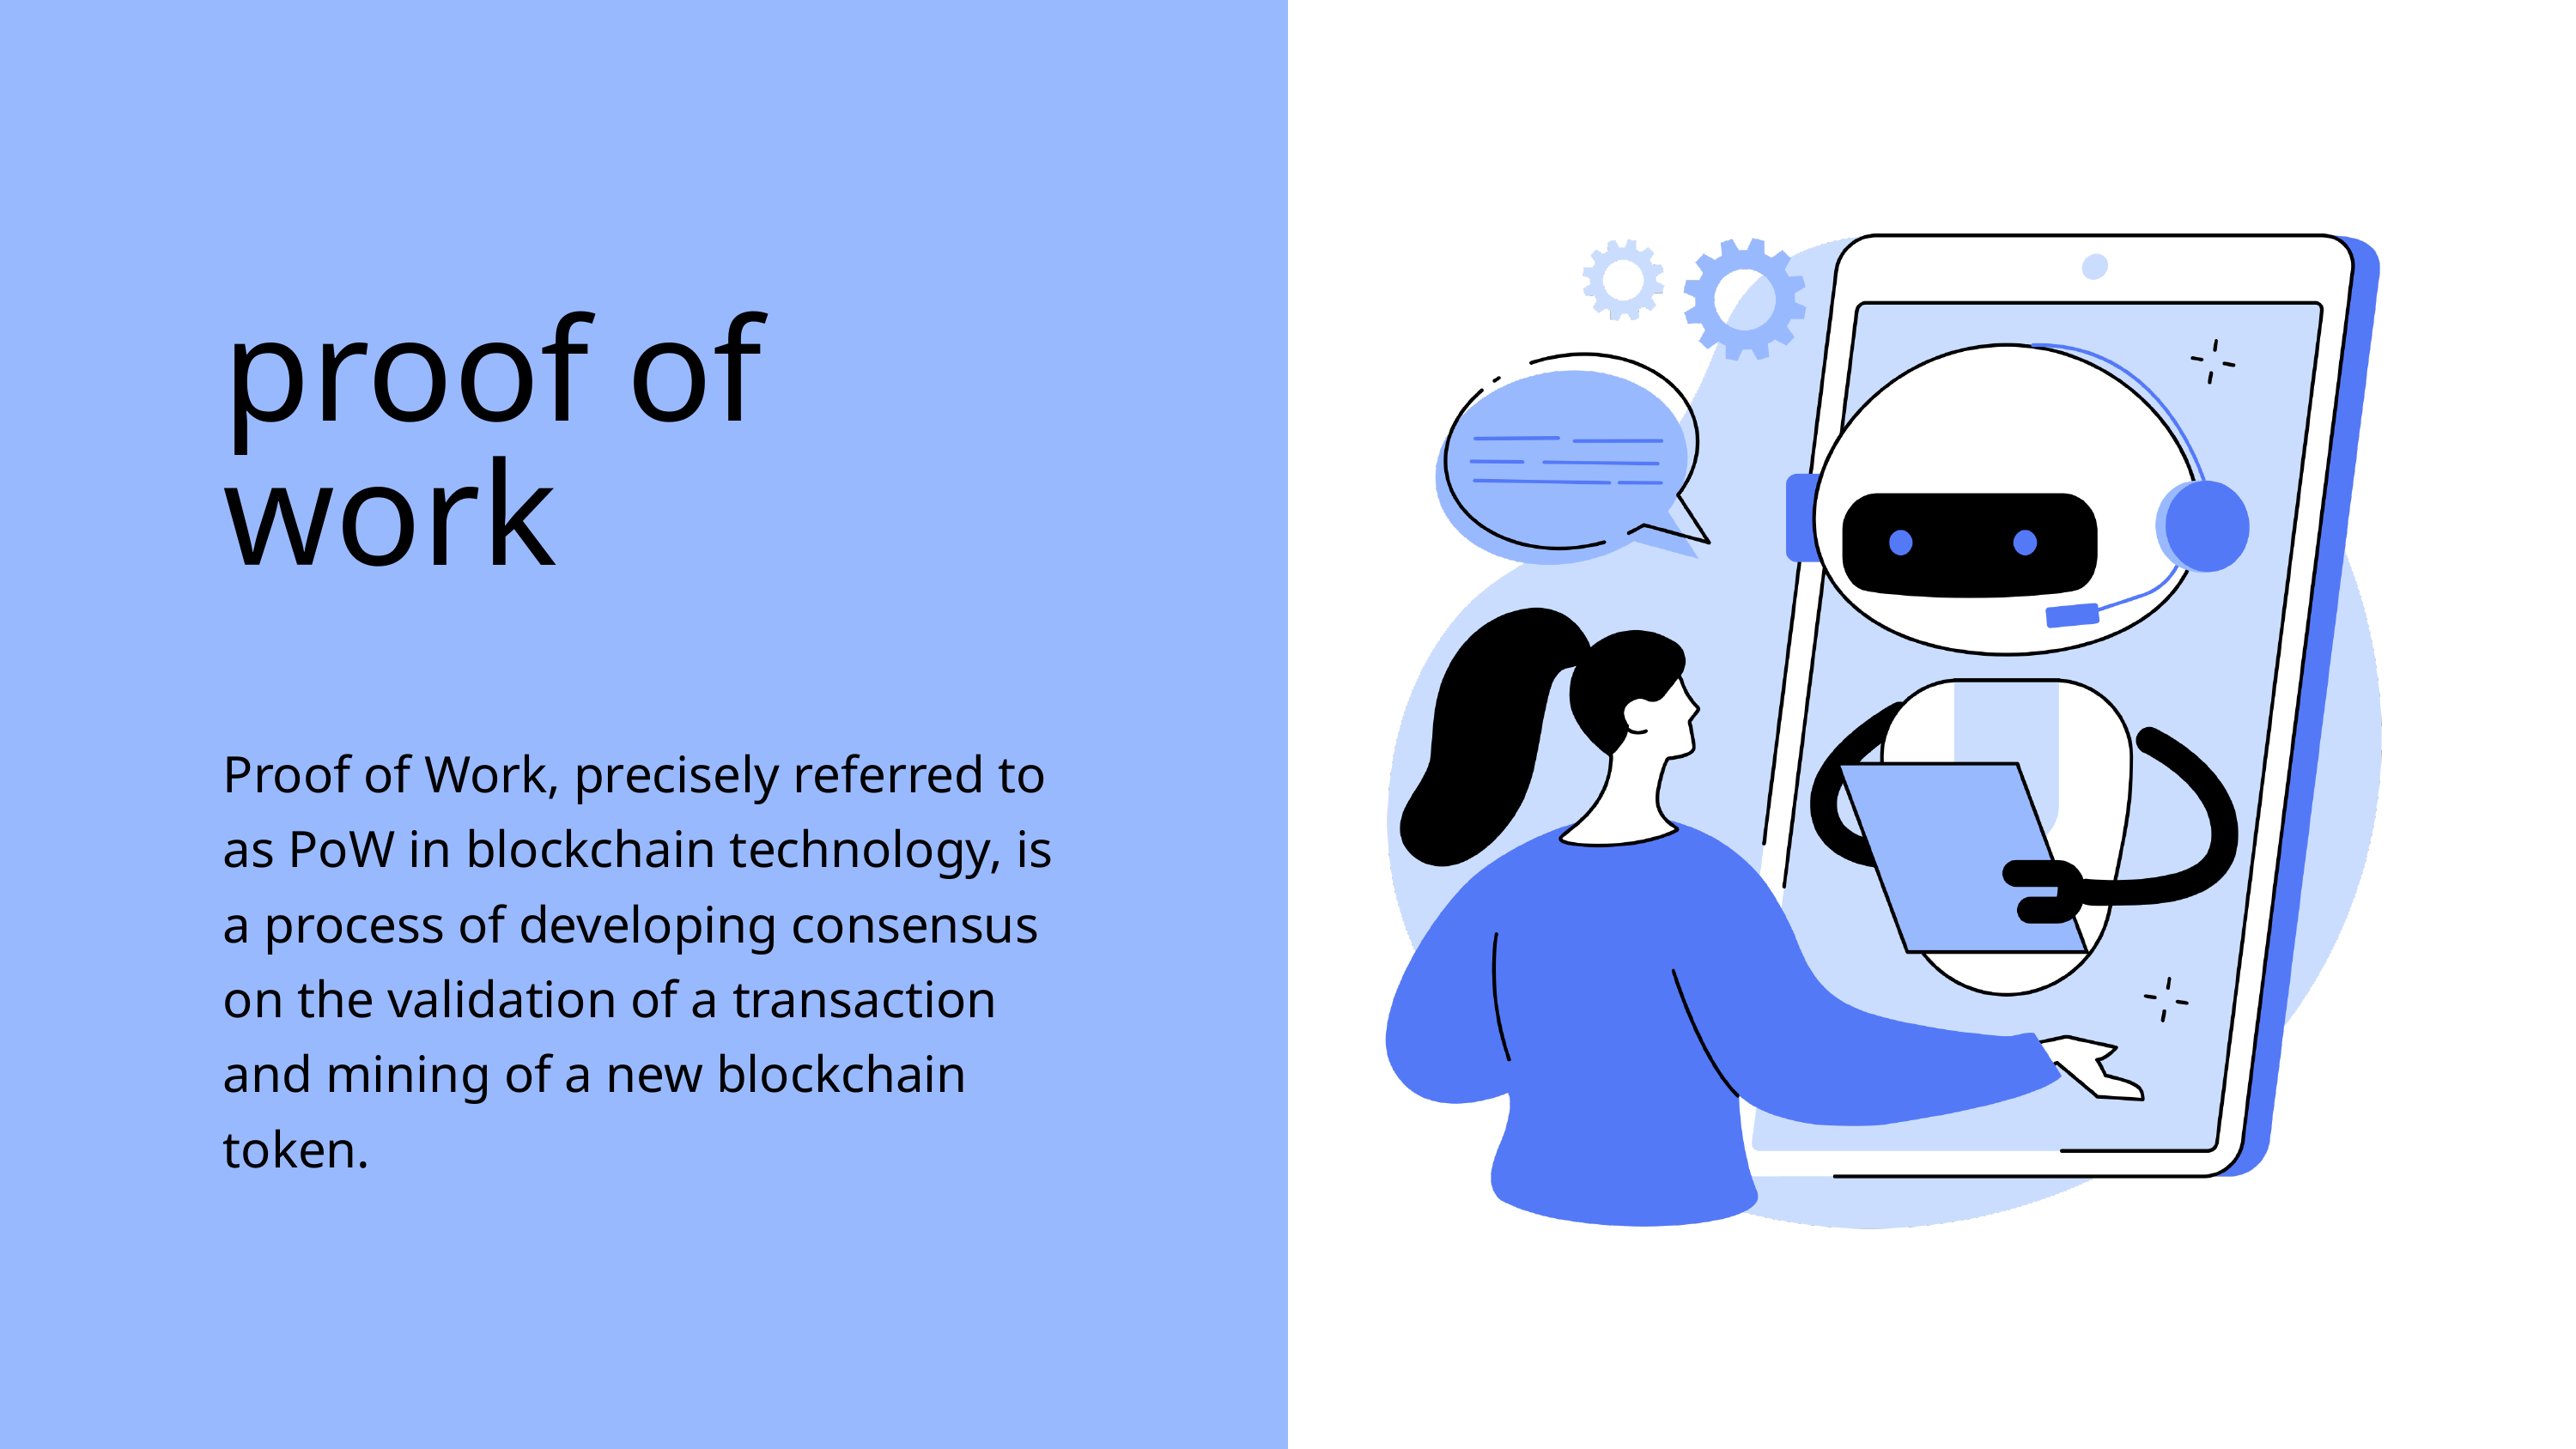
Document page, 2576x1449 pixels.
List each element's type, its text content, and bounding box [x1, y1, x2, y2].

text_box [1287, 0, 2576, 1449]
text_box Proof of Work, precisely referred to as PoW in blockchain technology, is a process of developing consensus on the validation of a transaction and mining of a new blockchain token. [222, 727, 1085, 1179]
text_box proof of work [222, 305, 1085, 595]
